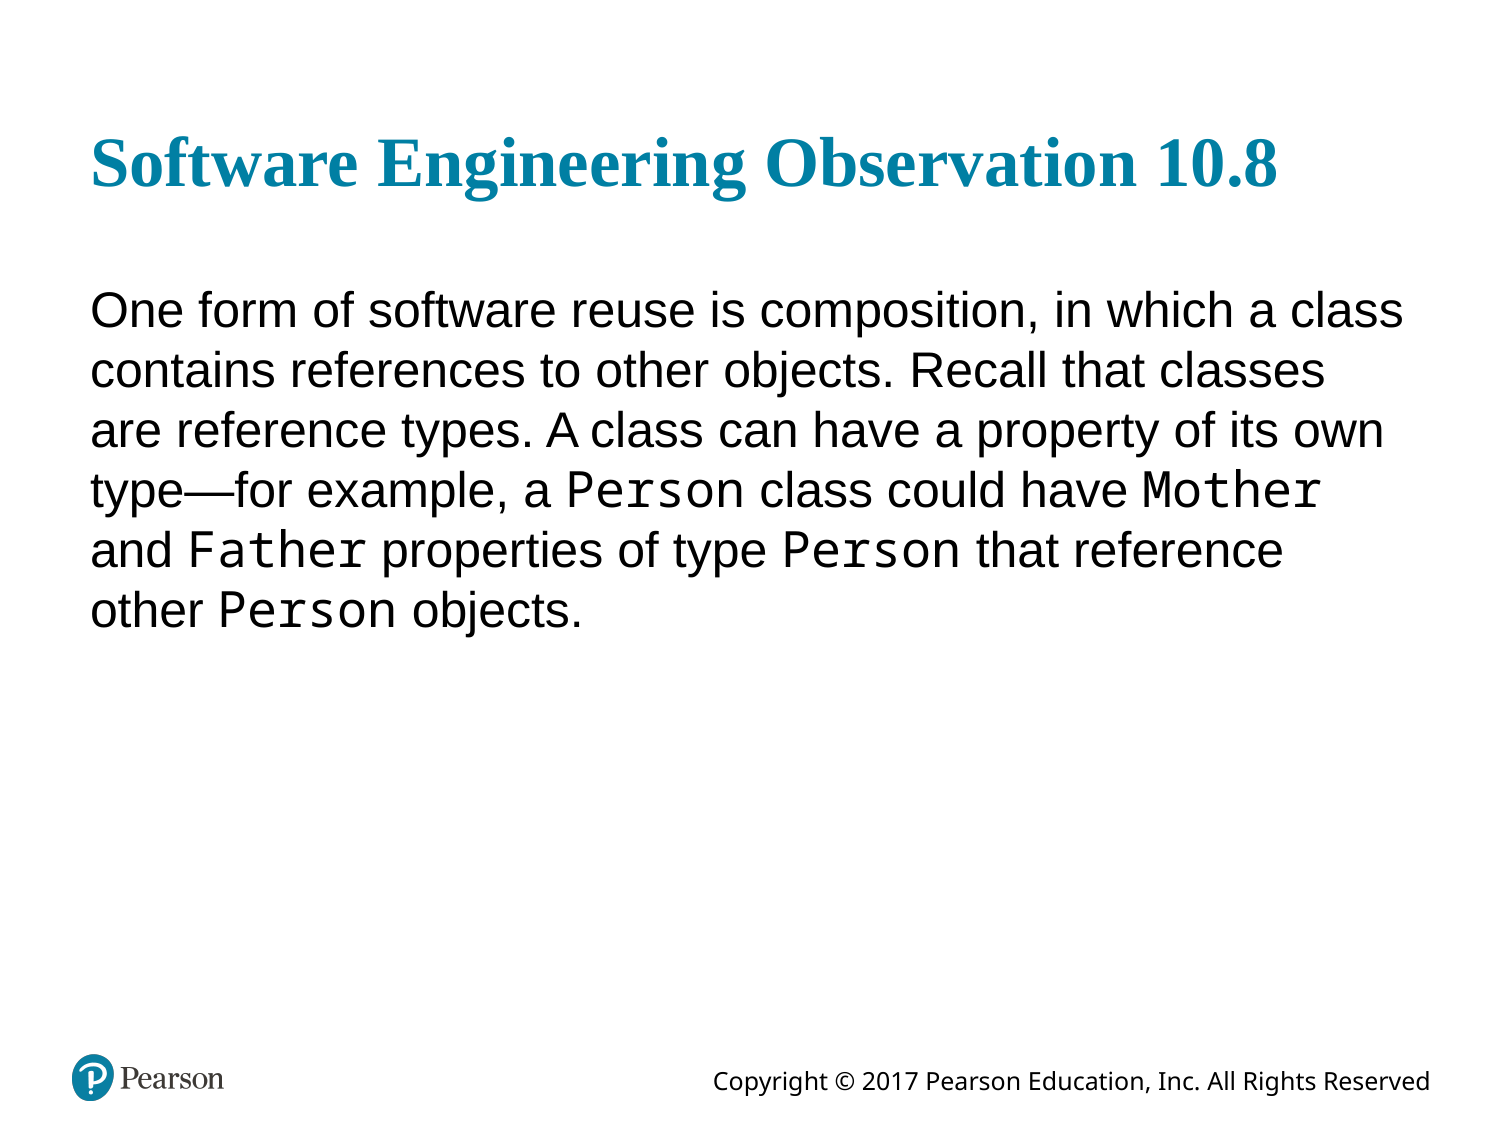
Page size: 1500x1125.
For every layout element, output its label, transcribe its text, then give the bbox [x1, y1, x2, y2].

picture [72, 1054, 88, 1070]
picture [98, 1054, 224, 1101]
picture [72, 1087, 83, 1101]
list One form of software reuse is composition, in which a class contains references to other objects. Recall that classes are reference types. A class can have a property of its own type—for example, a Person class could have Mother and Father properties of type Person that reference other Person objects. [75, 262, 1425, 643]
picture [80, 1063, 106, 1088]
title Software Engineering Observation 10.8 [75, 35, 1425, 216]
